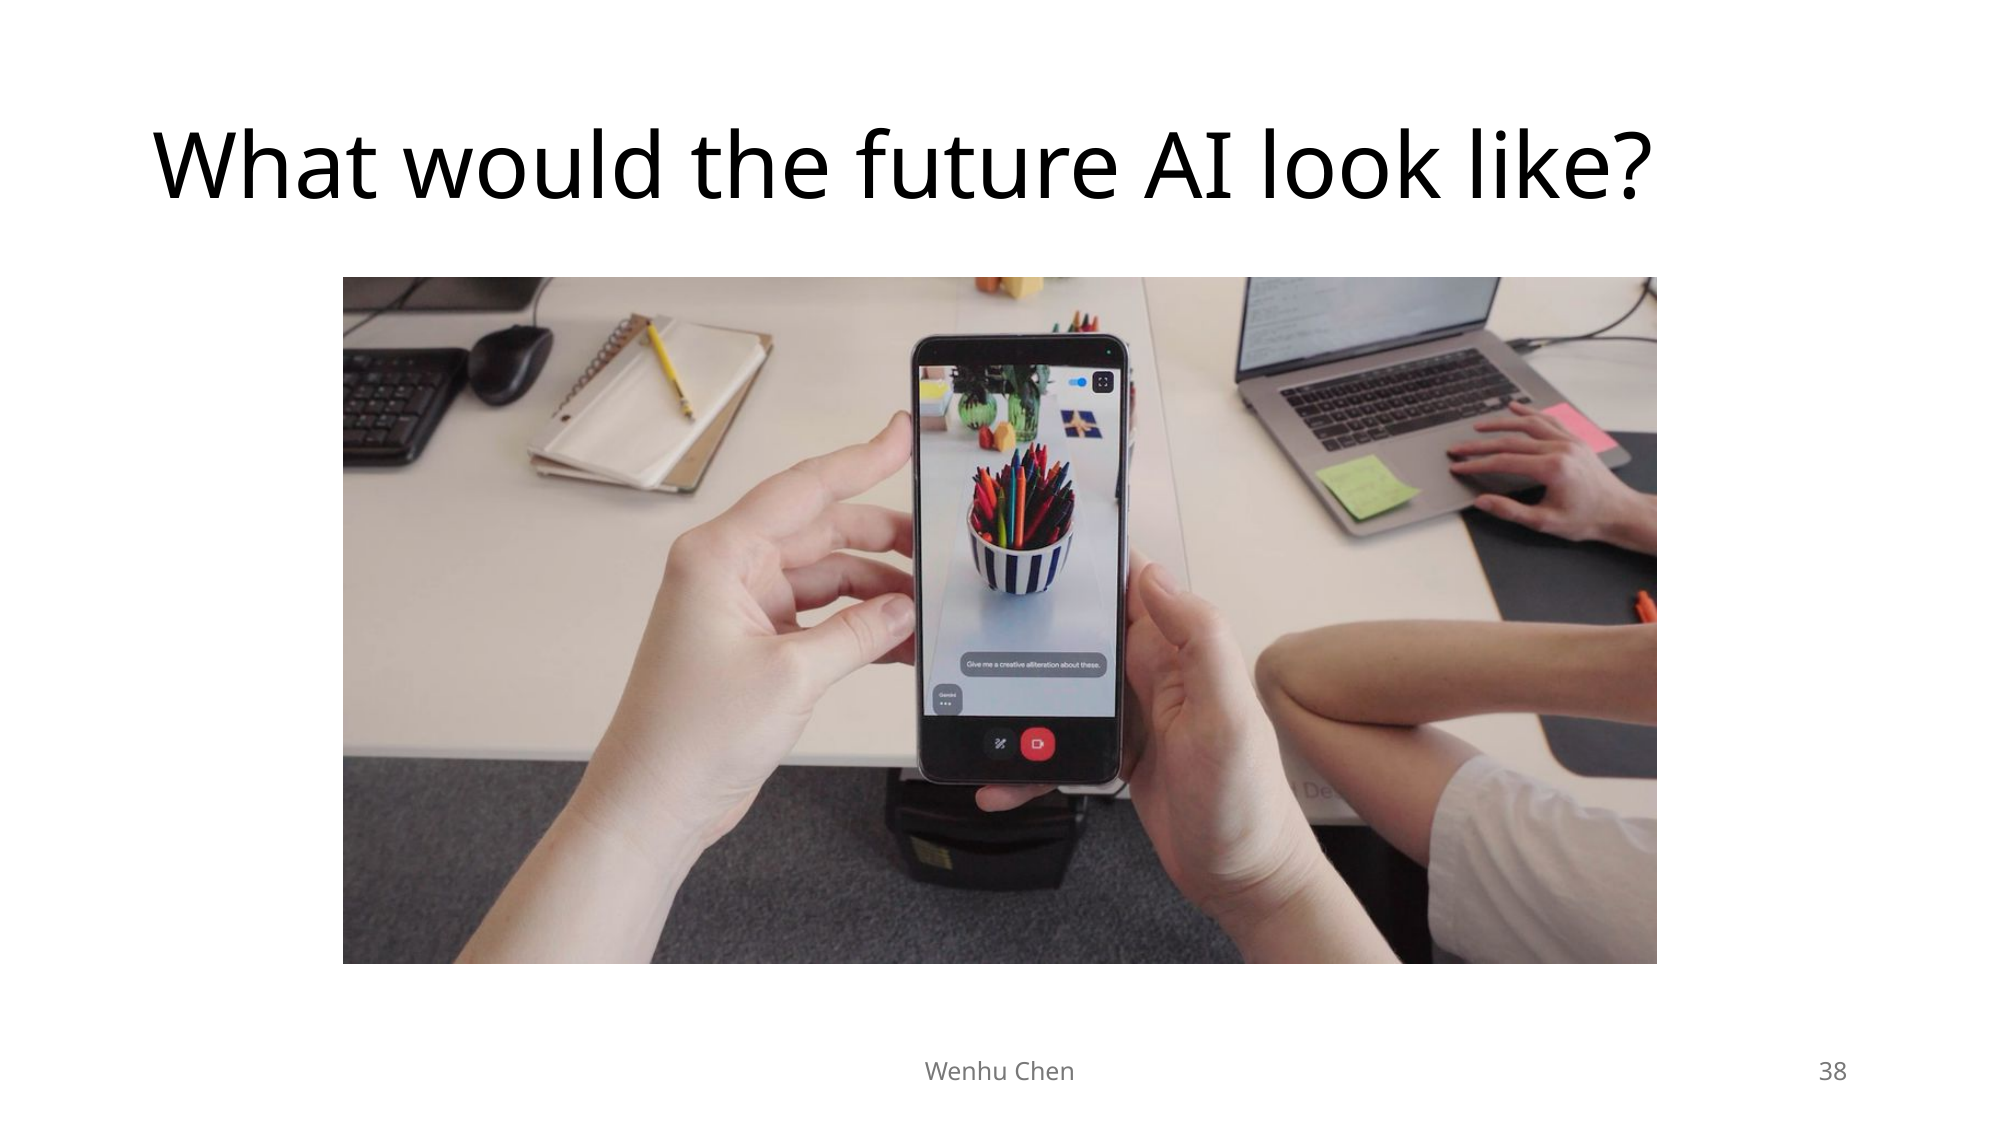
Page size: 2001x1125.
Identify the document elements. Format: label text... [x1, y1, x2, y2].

footer Wenhu Chen [662, 1042, 1338, 1103]
picture [343, 276, 1657, 965]
slide_number 38 [1412, 1042, 1863, 1103]
title What would the future AI look like? [137, 59, 1863, 278]
